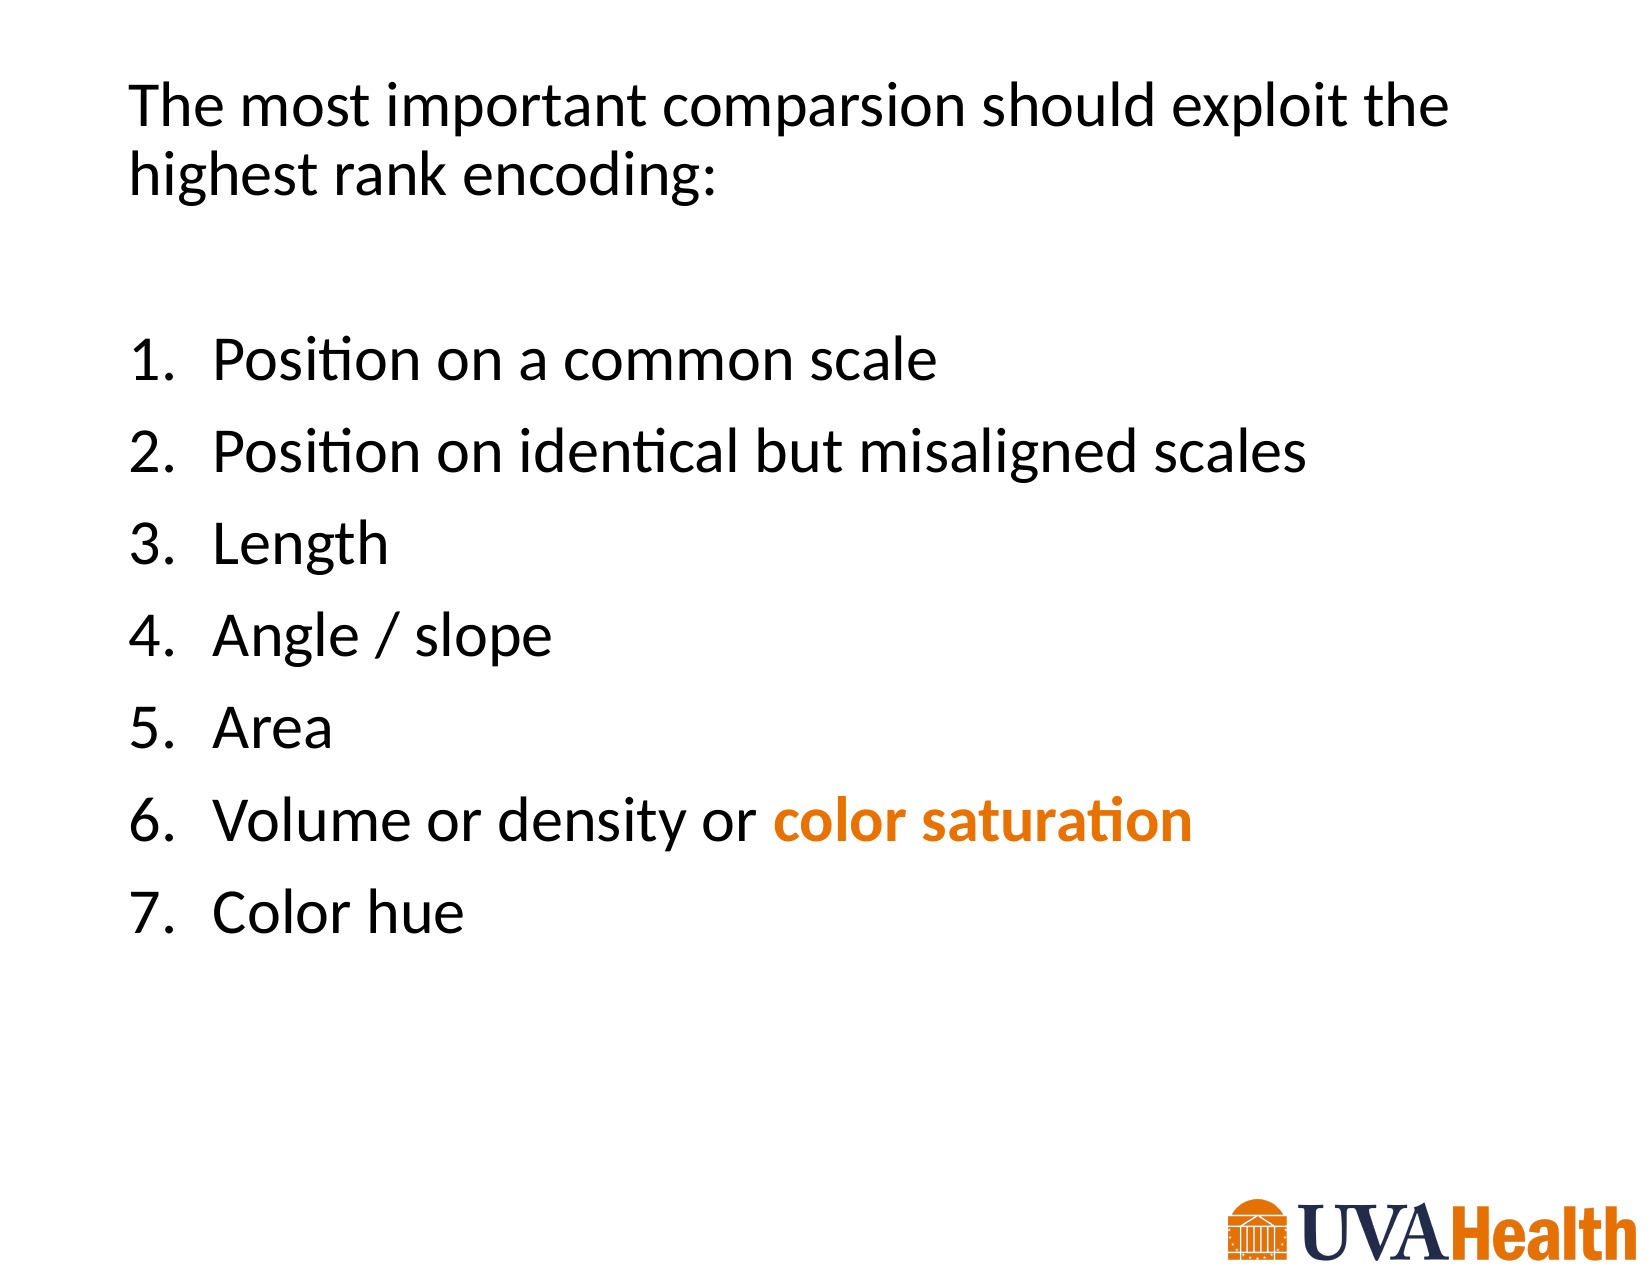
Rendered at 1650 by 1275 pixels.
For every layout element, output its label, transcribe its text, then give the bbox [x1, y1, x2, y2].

picture [1228, 1199, 1636, 1261]
list The most important comparsion should exploit the highest rank encoding: Position on a common scale Position on identical but misaligned scales Length Angle / slope Area Volume or density or color saturation Color hue [113, 63, 1537, 1149]
